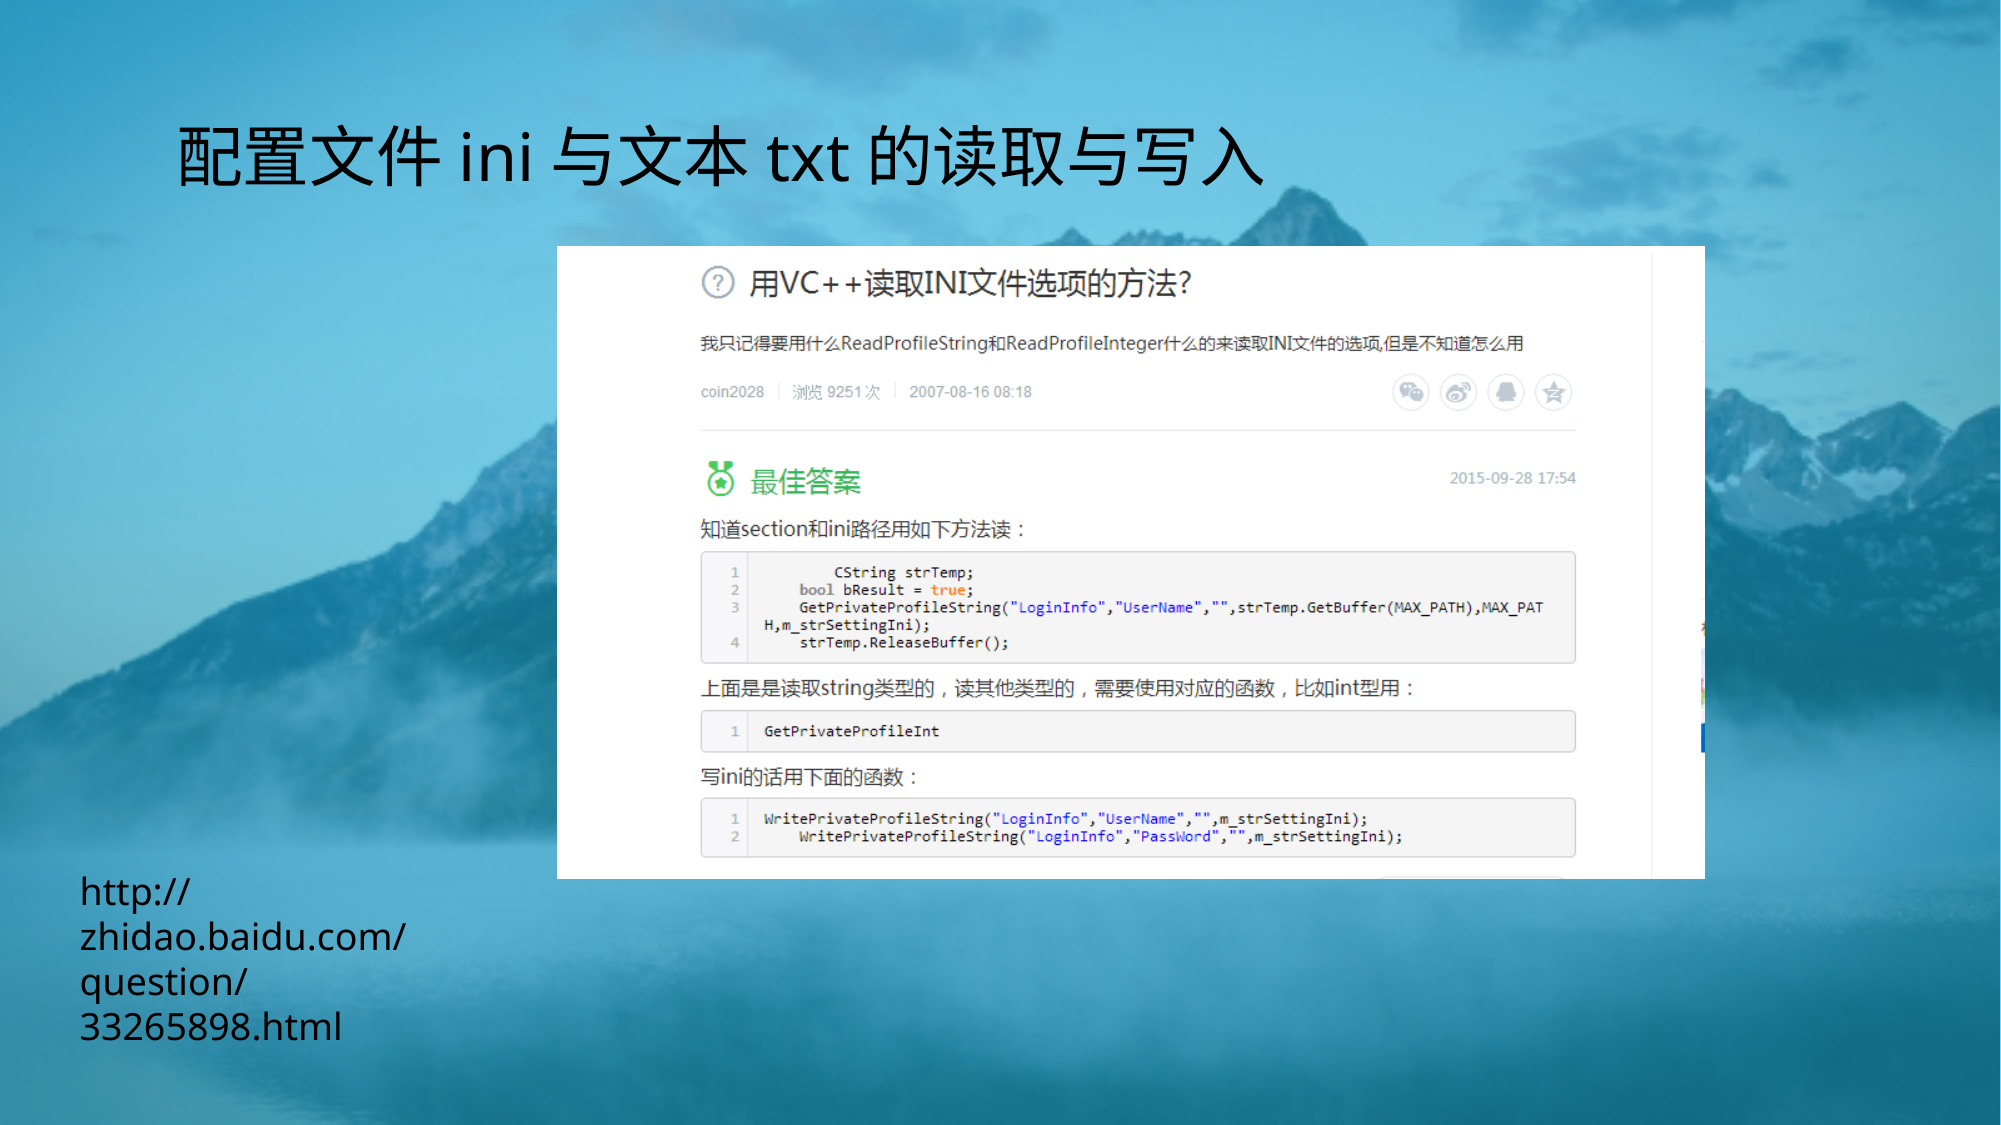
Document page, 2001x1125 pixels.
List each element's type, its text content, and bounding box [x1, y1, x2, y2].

text_box http://zhidao.baidu.com/question/33265898.html [64, 860, 482, 1056]
picture [0, 0, 2000, 1125]
text_box 配置文件ini与文本txt的读取与写入 [161, 107, 1282, 203]
